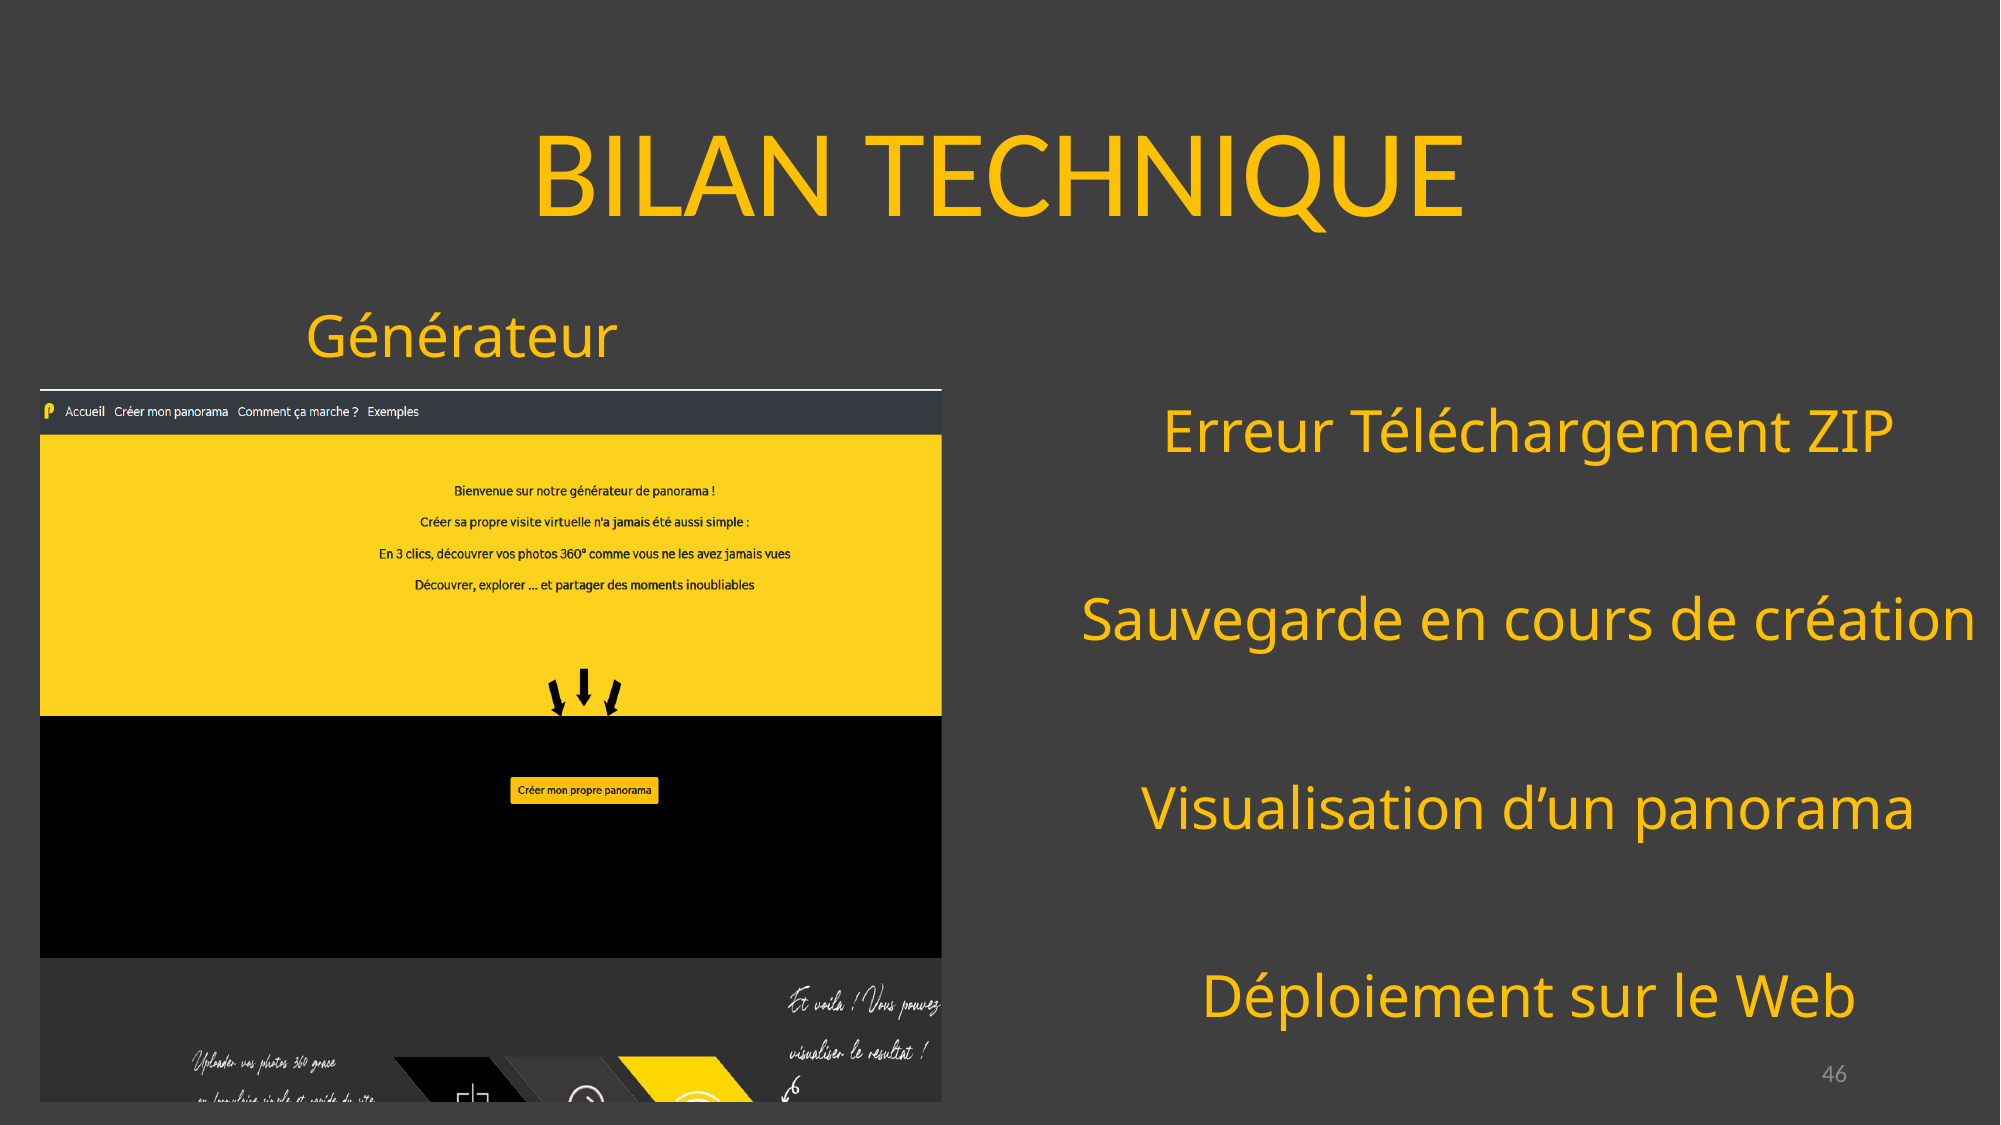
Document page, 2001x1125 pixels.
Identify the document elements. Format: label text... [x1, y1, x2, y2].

text_box Erreur Téléchargement ZIP Sauvegarde en cours de création Visualisation d’un panorama Déploiement sur le Web [1058, 360, 2000, 1073]
slide_number 46 [1412, 1073, 1863, 1103]
picture [40, 389, 942, 1102]
text_box Générateur [40, 239, 884, 389]
title BILAN TECHNIQUE [117, 52, 1883, 251]
